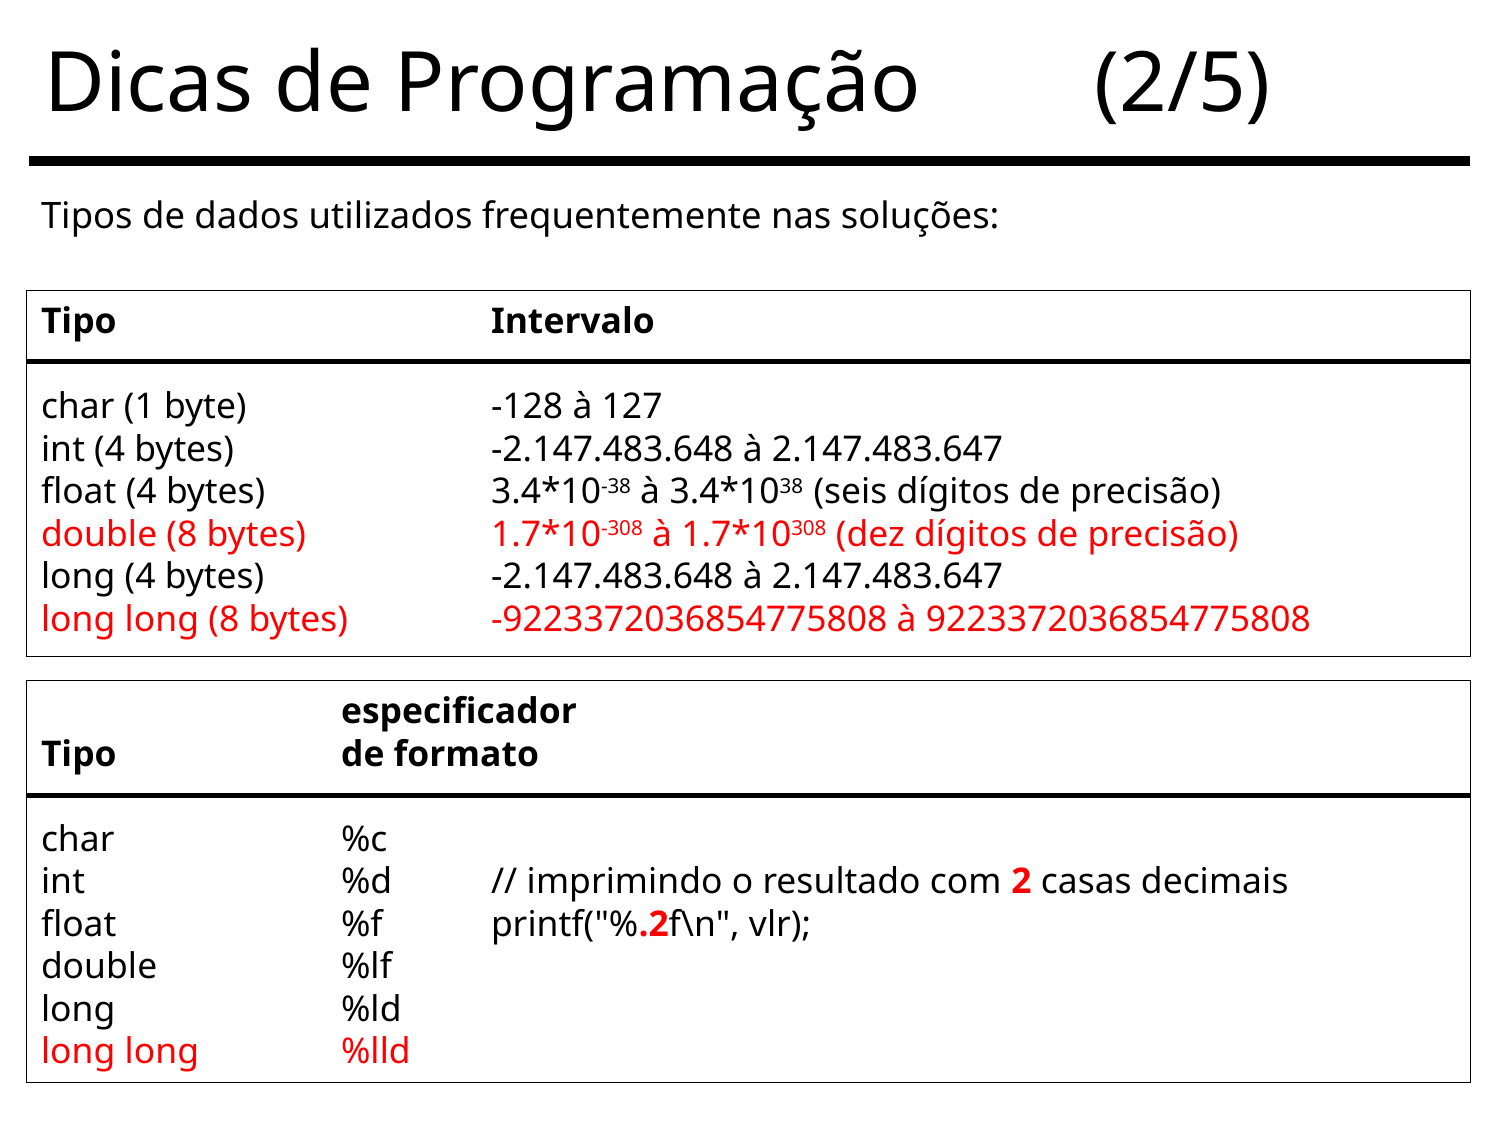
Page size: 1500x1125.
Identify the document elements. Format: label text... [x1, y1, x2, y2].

text_box Tipos de dados utilizados frequentemente nas soluções: [26, 184, 1471, 244]
text_box Tipo Intervalo char (1 byte) -128 à 127 int (4 bytes) -2.147.483.648 à 2.147.483.647 float (4 bytes) 3.4*10-38 à 3.4*1038 (seis dígitos de precisão) double (8 bytes) 1.7*10-308 à 1.7*10308 (dez dígitos de precisão) long (4 bytes) -2.147.483.648 à 2.147.483.647 long long (8 bytes) -9223372036854775808 à 9223372036854775808 [26, 290, 1471, 361]
text_box especificador Tipo de formato char %c int %d // imprimindo o resultado com 2 casas decimais float %f printf("%.2f\n", vlr); double %lf long %ld long long %lld [26, 800, 1471, 1083]
text_box Tipo Intervalo char (1 byte) -128 à 127 int (4 bytes) -2.147.483.648 à 2.147.483.647 float (4 bytes) 3.4*10-38 à 3.4*1038 (seis dígitos de precisão) double (8 bytes) 1.7*10-308 à 1.7*10308 (dez dígitos de precisão) long (4 bytes) -2.147.483.648 à 2.147.483.647 long long (8 bytes) -9223372036854775808 à 9223372036854775808 [26, 366, 1471, 657]
text_box especificador Tipo de formato char %c int %d // imprimindo o resultado com 2 casas decimais float %f printf("%.2f\n", vlr); double %lf long %ld long long %lld [26, 680, 1471, 795]
title Dicas de Programação (2/5) [29, 7, 1483, 149]
